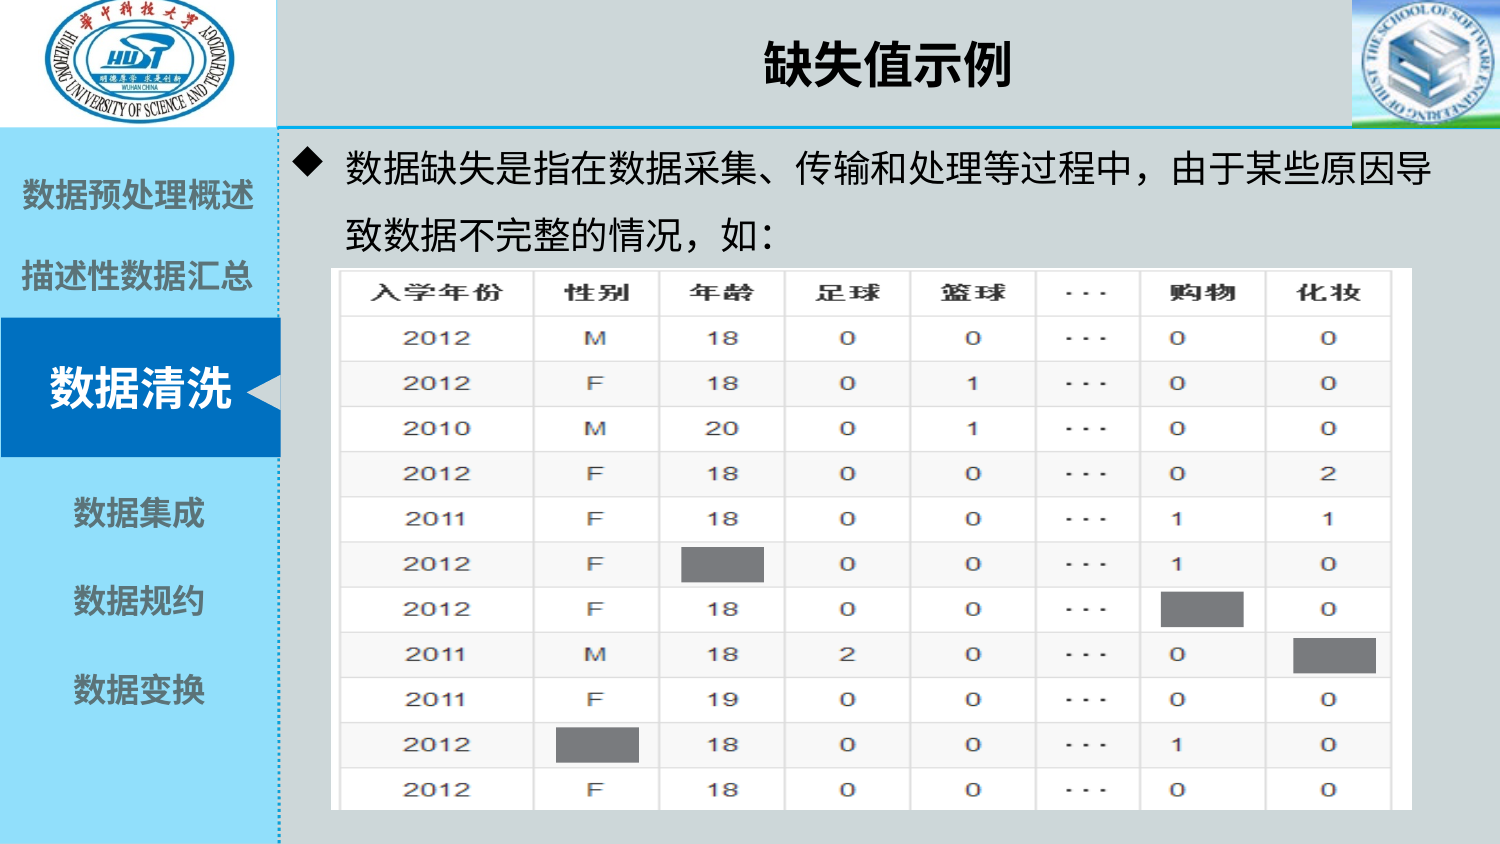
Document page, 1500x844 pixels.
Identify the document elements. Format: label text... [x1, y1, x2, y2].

text_box 缺失值示例 [277, 0, 1500, 127]
text_box 数据缺失是指在数据采集、传输和处理等过程中，由于某些原因导致数据不完整的情况，如： [274, 114, 1483, 265]
picture [331, 268, 1412, 811]
picture [38, 0, 241, 127]
